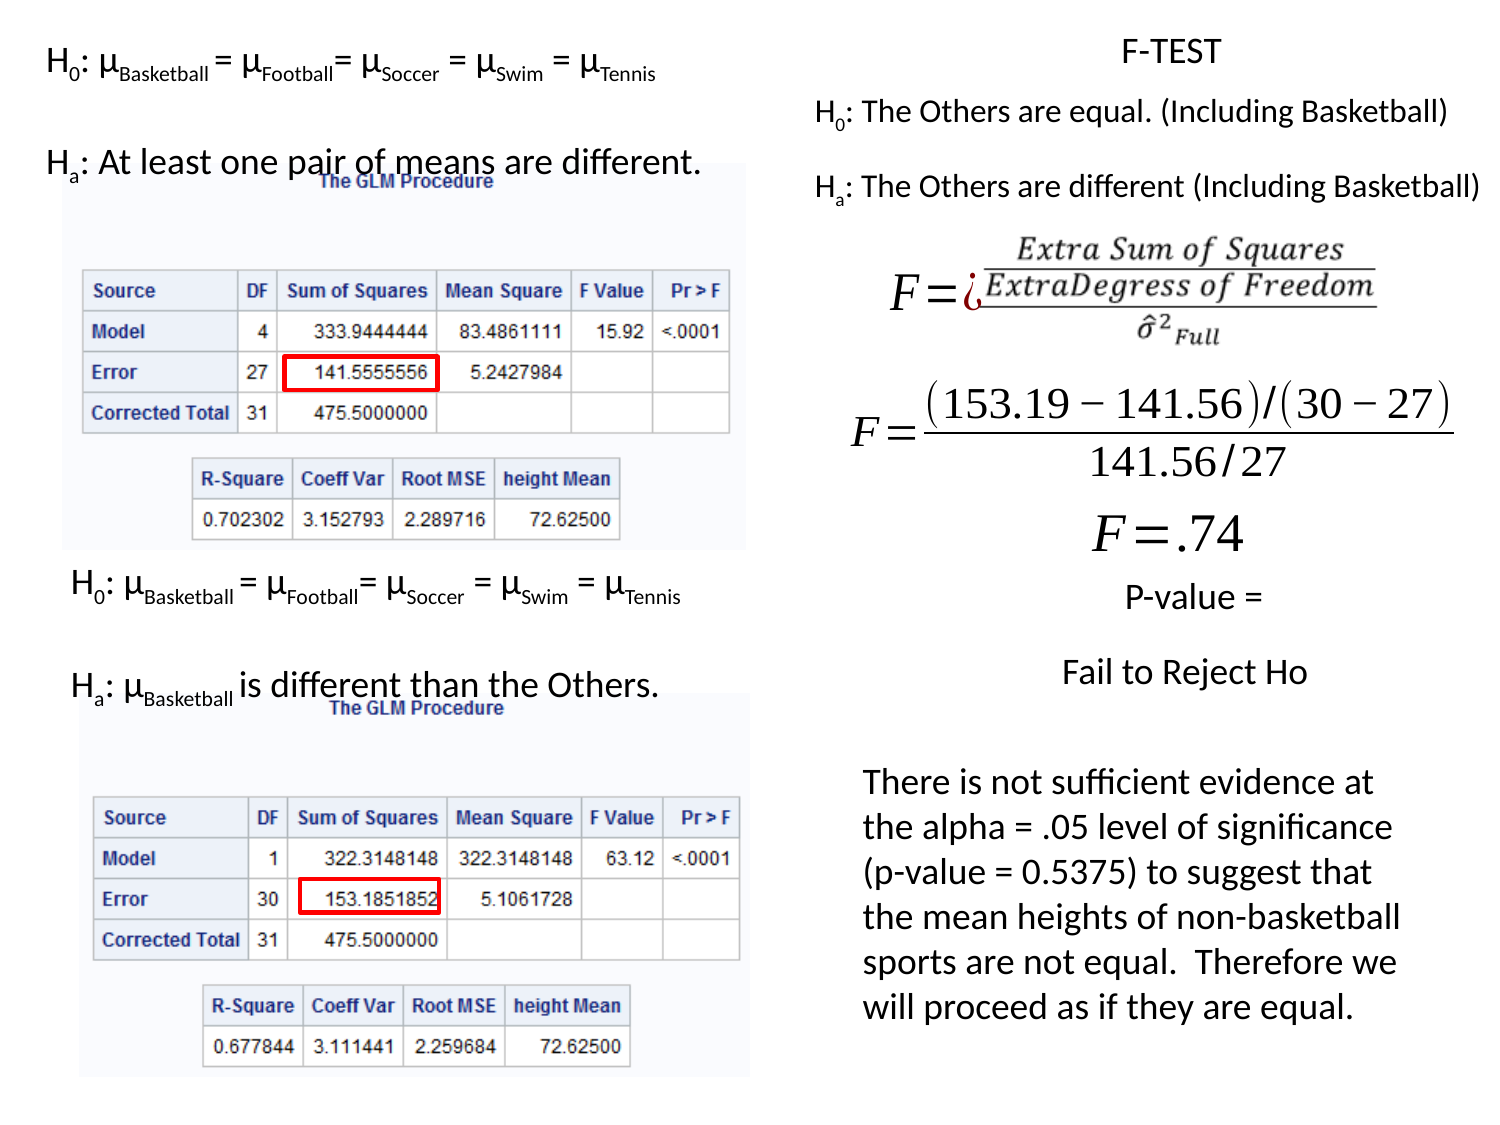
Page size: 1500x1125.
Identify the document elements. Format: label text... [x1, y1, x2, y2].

text_box Ha: The Others are different (Including Basketball) [800, 156, 1500, 218]
text_box Fail to Reject Ho [1047, 639, 1324, 700]
text_box F-TEST [988, 18, 1355, 79]
text_box There is not sufficient evidence at the alpha = .05 level of significance (p-value = 0.5375) to suggest that the mean heights of non-basketball sports are not equal. Therefore we will proceed as if they are equal. [848, 749, 1432, 1035]
text_box H0: The Others are equal. (Including Basketball) [800, 81, 1500, 143]
picture [978, 212, 1383, 374]
text_box H0: µBasketball = µFootball= µSoccer = µSwim = µTennis Ha: µBasketball is different than the Others. [56, 549, 769, 719]
text_box H0: µBasketball = µFootball= µSoccer = µSwim = µTennis Ha: At least one pair of means are different. [31, 27, 744, 196]
picture [62, 163, 746, 551]
picture [79, 693, 751, 1077]
